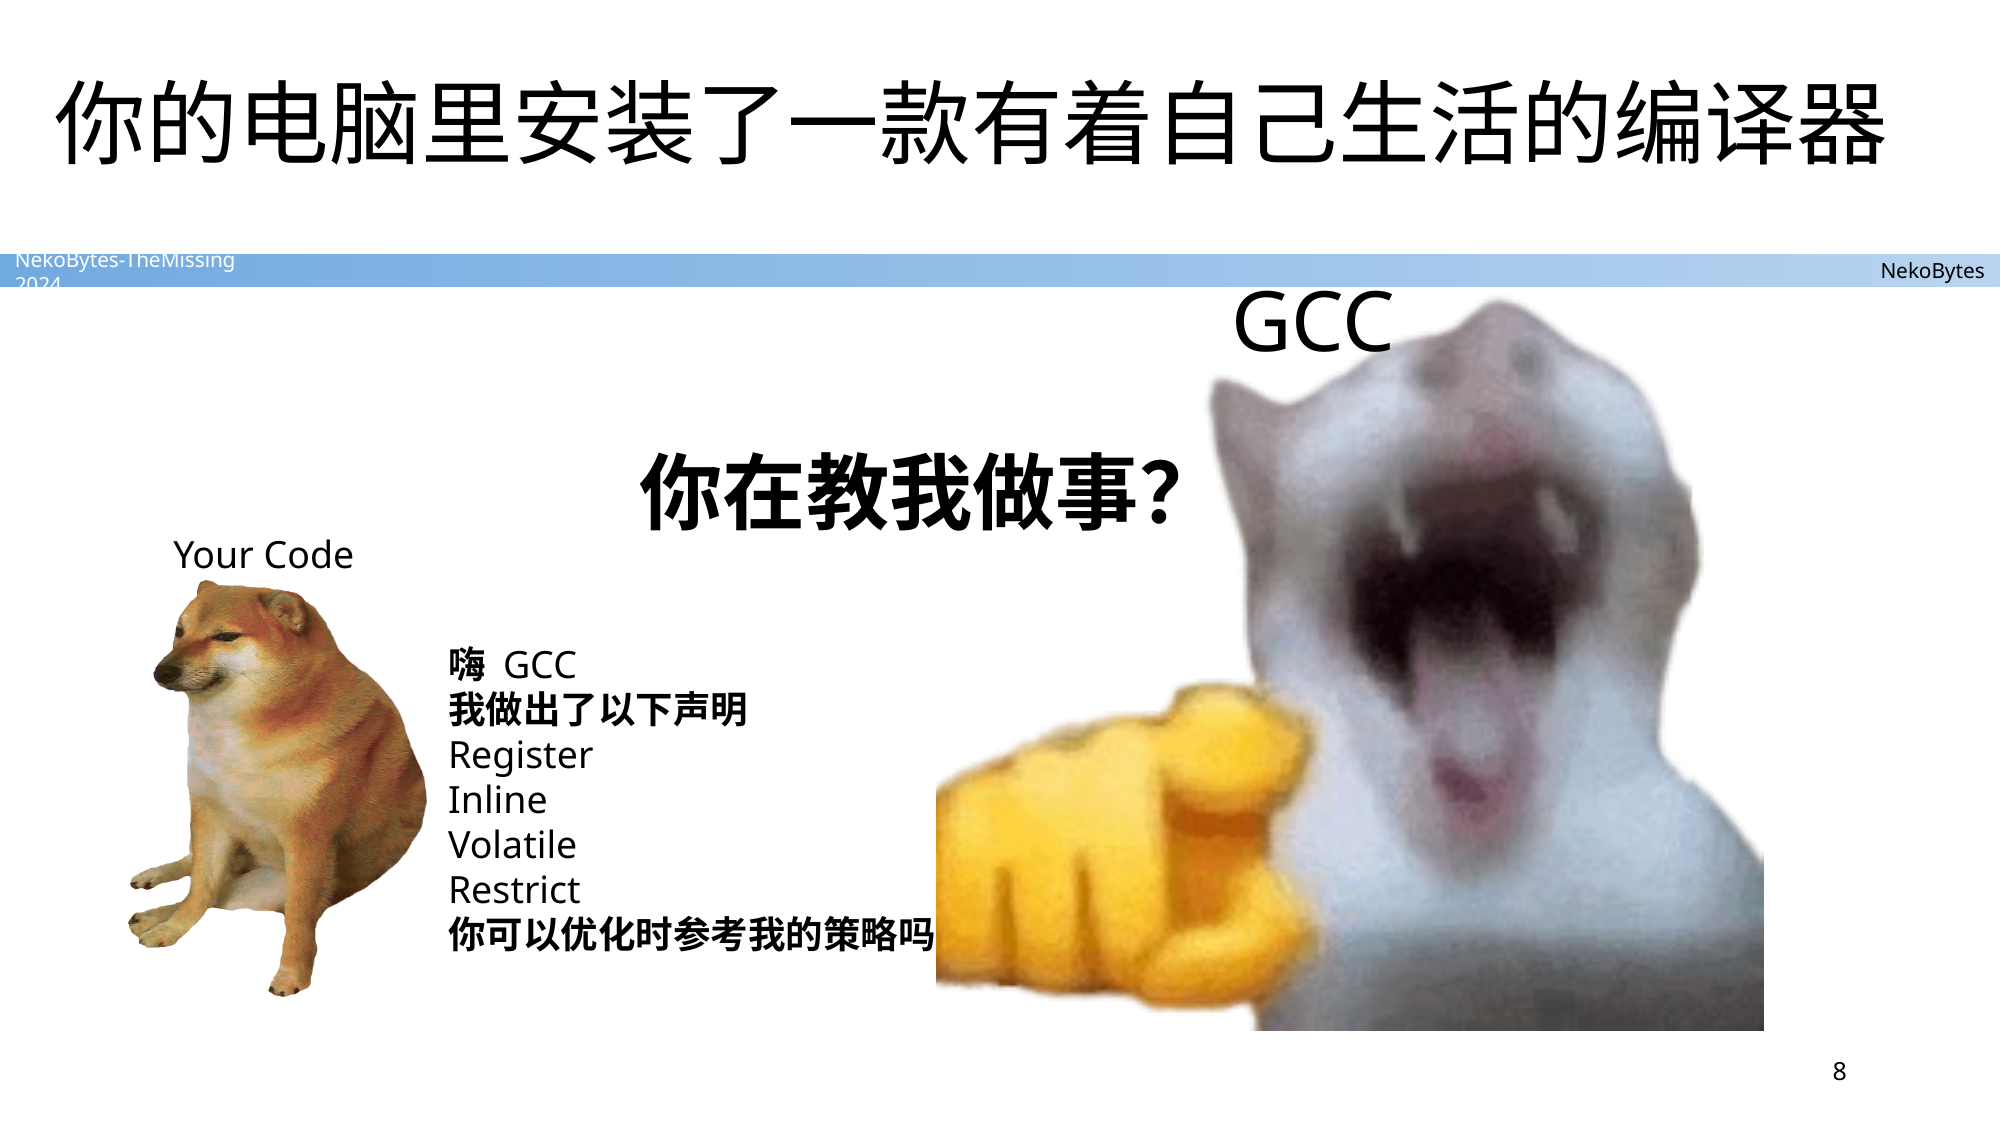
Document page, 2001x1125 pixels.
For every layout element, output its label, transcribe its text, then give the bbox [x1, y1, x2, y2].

title 你的电脑里安装了一款有着自己生活的编译器 [39, 19, 1910, 237]
text_box 嗨 GCC 我做出了以下声明 Register Inline Volatile Restrict 你可以优化时参考我的策略吗 [433, 633, 953, 1054]
picture [936, 236, 1764, 1031]
text_box Your Code [158, 523, 370, 562]
slide_number 8 [1412, 1042, 1862, 1103]
text_box 你在教我做事？ [625, 433, 936, 548]
picture [39, 562, 489, 1012]
